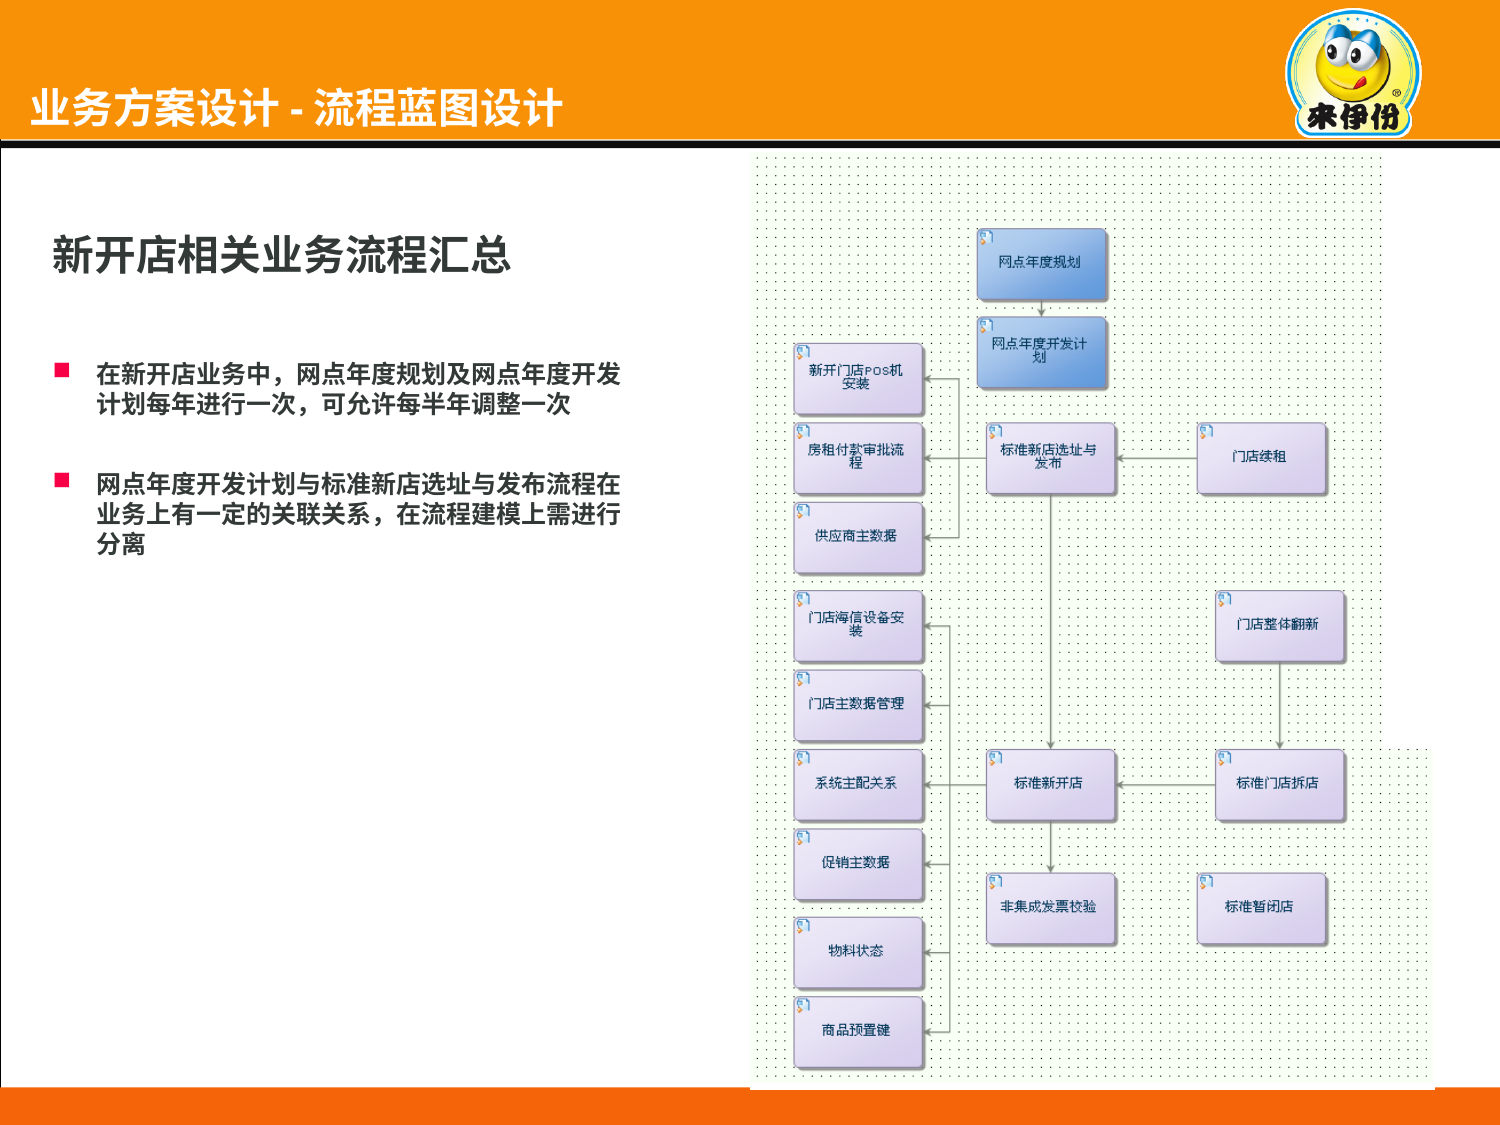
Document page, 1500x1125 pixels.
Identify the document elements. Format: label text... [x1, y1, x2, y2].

list 新开店相关业务流程汇总 在新开店业务中，网点年度规划及网点年度开发计划每年进行一次，可允许每半年调整一次 网点年度开发计划与标准新店选址与发布流程在业务上有一定的关联关系，在流程建模上需进行分离 [46, 222, 647, 621]
picture [1277, 0, 1430, 142]
picture [749, 152, 1435, 1091]
title 业务方案设计-流程蓝图设计 [0, 51, 1220, 138]
footer [0, 1086, 986, 1125]
